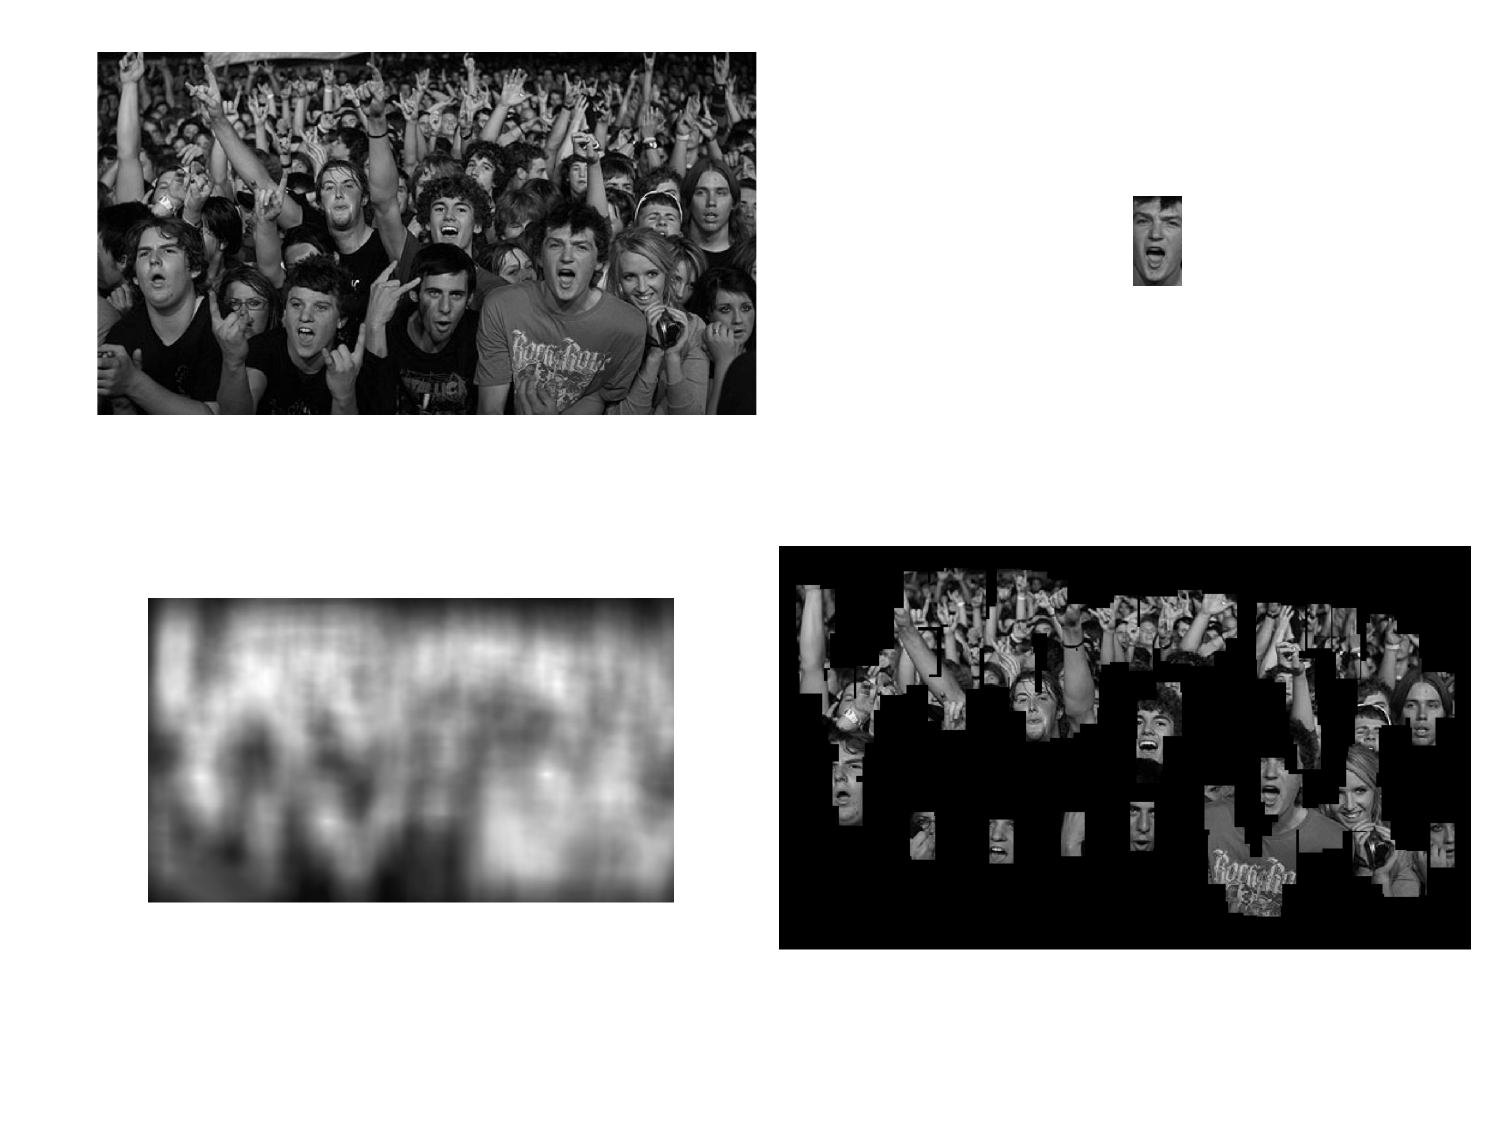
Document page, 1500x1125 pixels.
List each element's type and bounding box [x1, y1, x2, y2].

picture [63, 503, 1500, 1015]
picture [1132, 196, 1182, 286]
list [96, 51, 757, 415]
